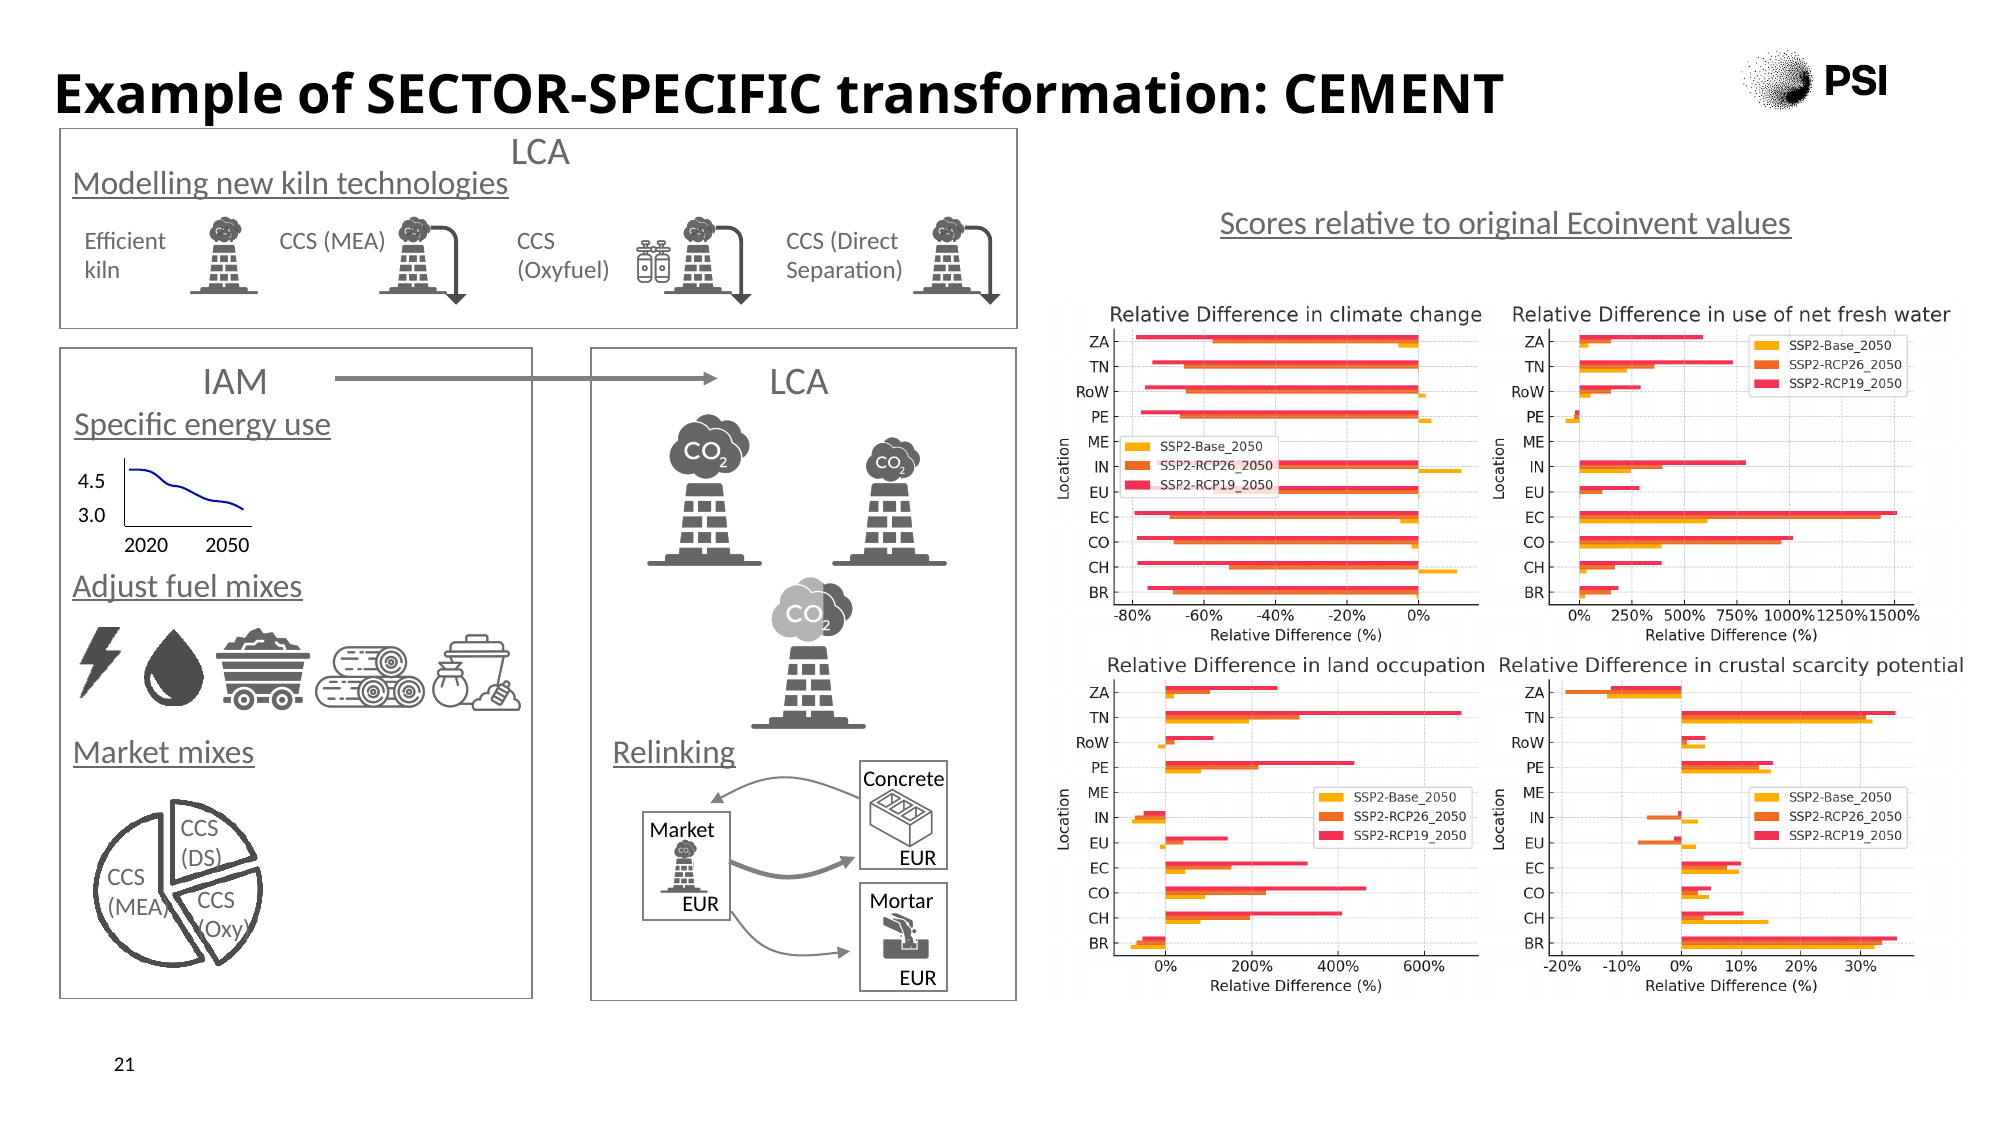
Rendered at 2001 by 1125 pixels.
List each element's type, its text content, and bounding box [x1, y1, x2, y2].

text_box IAM [68, 355, 402, 403]
title Example of SECTOR-SPECIFIC transformation: CEMENT [53, 59, 1942, 140]
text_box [847, 756, 961, 878]
text_box CCS (Oxy) [268, 883, 273, 943]
text_box Specific energy use [74, 402, 336, 443]
picture [639, 405, 770, 574]
slide_number 21 [114, 1050, 230, 1075]
picture [216, 622, 310, 716]
text_box CCS (MEA) [279, 224, 374, 255]
text_box Efficient kiln [84, 224, 185, 285]
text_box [633, 807, 735, 925]
text_box [984, 228, 1001, 305]
text_box CCS (Oxyfuel) [517, 224, 626, 285]
picture [65, 627, 136, 699]
picture [908, 213, 986, 299]
picture [315, 622, 425, 732]
text_box [59, 347, 533, 999]
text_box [62, 457, 266, 565]
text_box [770, 568, 854, 651]
picture [743, 643, 874, 737]
text_box [735, 228, 752, 305]
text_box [374, 213, 465, 304]
text_box [590, 347, 1017, 1002]
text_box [657, 837, 711, 896]
picture [185, 213, 263, 299]
text_box LCA [594, 355, 1004, 403]
text_box Scores relative to original Ecoinvent values [1219, 201, 1827, 242]
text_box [824, 431, 955, 574]
picture [881, 911, 931, 961]
text_box CCS (Direct Separation) [786, 224, 908, 285]
text_box LCA [63, 126, 1018, 173]
picture [869, 786, 933, 850]
picture [631, 213, 737, 299]
picture [1047, 297, 1973, 1004]
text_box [854, 878, 953, 999]
picture [431, 627, 522, 718]
picture [87, 793, 268, 973]
picture [143, 626, 207, 706]
text_box [59, 127, 1018, 330]
